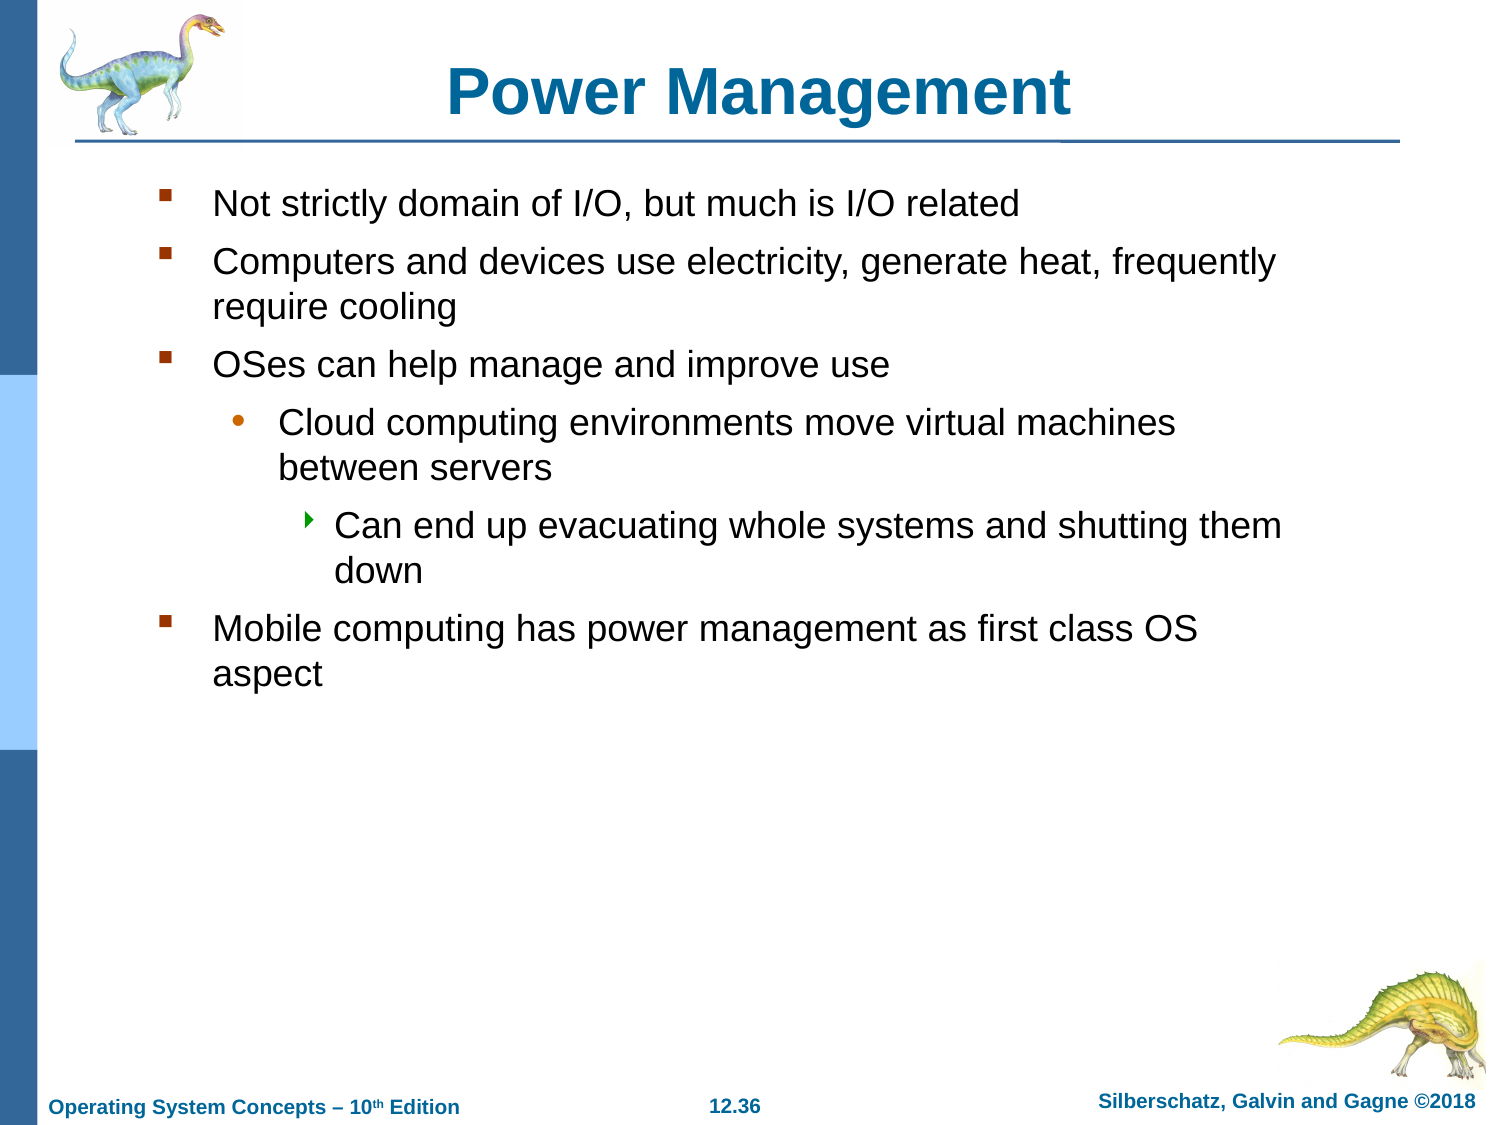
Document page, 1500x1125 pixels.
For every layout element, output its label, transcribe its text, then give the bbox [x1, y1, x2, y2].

title Power Management [110, 40, 1409, 136]
list Not strictly domain of I/O, but much is I/O related Computers and devices use electricity, generate heat, frequently require cooling OSes can help manage and improve use Cloud computing environments move virtual machines between servers Can end up evacuating whole systems and shutting them down Mobile computing has power management as first class OS aspect [141, 171, 1308, 915]
picture [46, 0, 243, 149]
picture [1275, 959, 1486, 1090]
